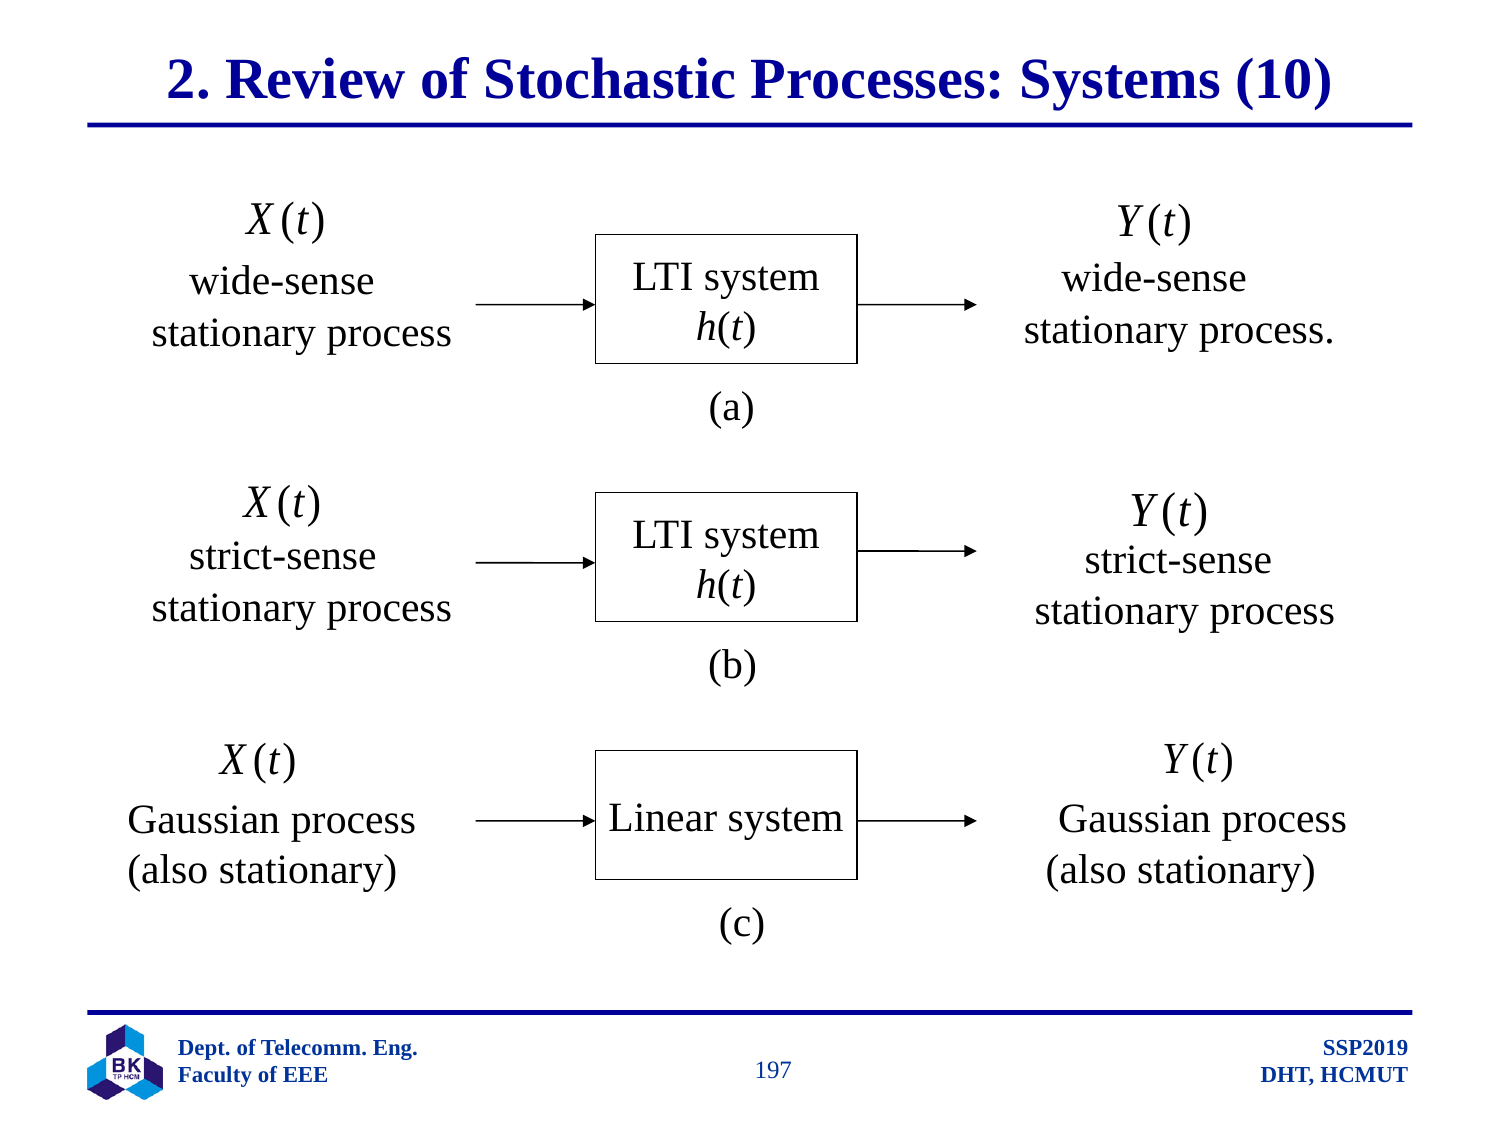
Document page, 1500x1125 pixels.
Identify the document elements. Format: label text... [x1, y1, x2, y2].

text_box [236, 479, 326, 533]
text_box strict-sense stationary process [1019, 515, 1351, 641]
text_box [857, 298, 977, 311]
text_box [857, 544, 977, 558]
text_box [475, 814, 596, 828]
text_box Gaussian process (also stationary) [1030, 774, 1363, 900]
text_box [1115, 198, 1197, 253]
text_box LTI system h(t) [595, 492, 857, 622]
text_box [475, 298, 596, 311]
text_box [475, 556, 596, 569]
text_box LTI system h(t) [595, 234, 857, 364]
slide_number 197 [424, 1037, 976, 1101]
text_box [213, 738, 301, 790]
text_box wide-sense stationary process [136, 237, 468, 363]
text_box (b) [693, 629, 773, 695]
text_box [1129, 487, 1213, 543]
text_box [239, 196, 330, 251]
text_box [857, 814, 977, 828]
text_box wide-sense stationary process. [1009, 234, 1350, 360]
title 2. Review of Stochastic Processes: Systems (10) [0, 37, 1500, 113]
picture [87, 1024, 163, 1100]
text_box (a) [693, 371, 770, 437]
text_box Linear system [595, 750, 857, 880]
text_box strict-sense stationary process [136, 512, 468, 638]
text_box Gaussian process (also stationary) [112, 784, 450, 900]
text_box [1161, 738, 1238, 790]
text_box (c) [704, 887, 781, 953]
